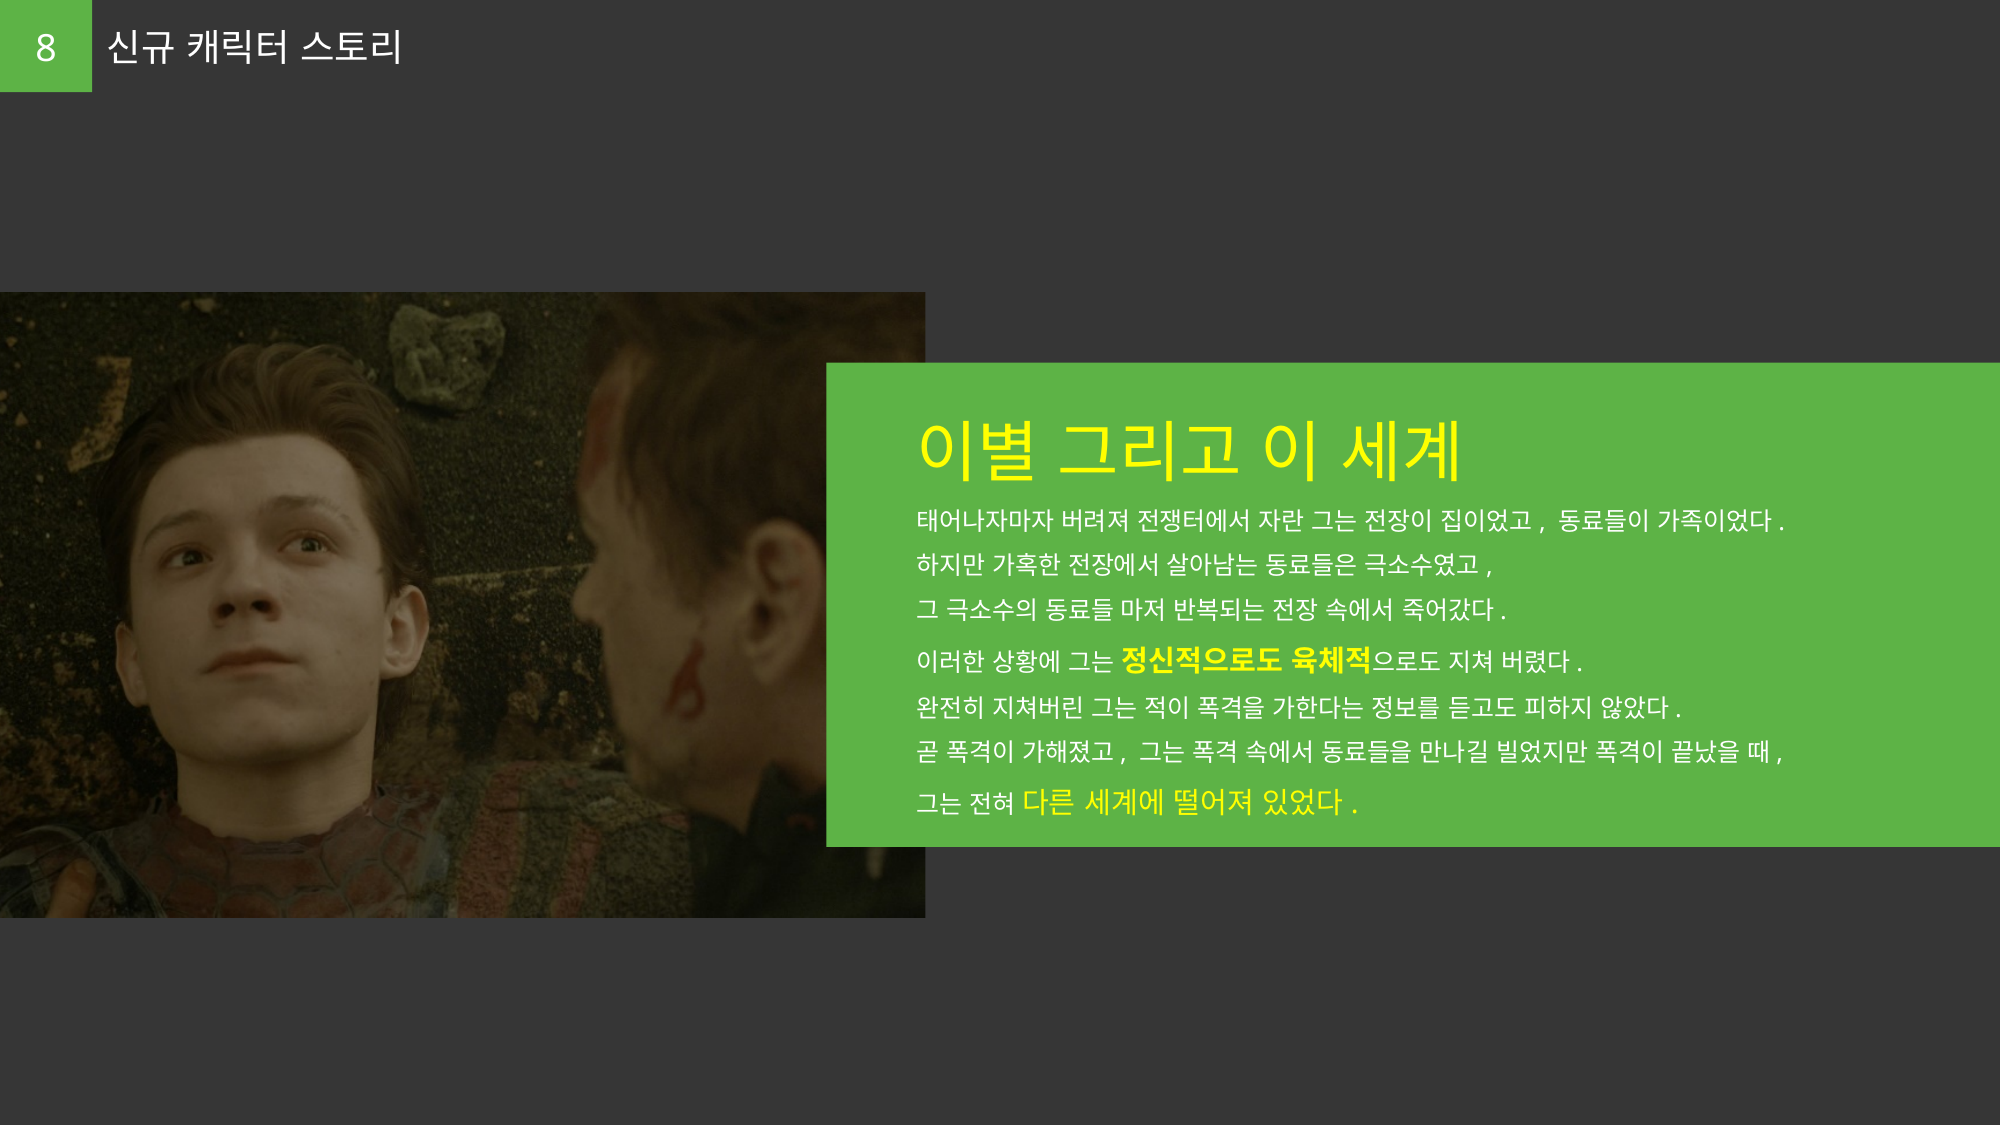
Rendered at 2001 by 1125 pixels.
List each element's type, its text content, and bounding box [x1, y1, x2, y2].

text_box 신규 캐릭터 스토리 [92, 16, 604, 76]
picture [0, 292, 926, 918]
text_box 8 [0, 0, 93, 93]
text_box 이별 그리고 이 세계 태어나자마자 버려져 전쟁터에서 자란 그는 전장이 집이었고, 동료들이 가족이었다. 하지만 가혹한 전장에서 살아남는 동료들은 극소수였고, 그 극소수의 동료들 마저 반복되는 전장 속에서 죽어갔다. 이러한 상황에 그는 정신적으로도 육체적으로도 지쳐 버렸다. 완전히 지쳐버린 그는 적이 폭격을 가한다는 정보를 듣고도 피하지 않았다. 곧 폭격이 가해졌고, 그는 폭격 속에서 동료들을 만나길 빌었지만 폭격이 끝났을 때, 그는 전혀 다른 세계에 떨어져 있었다. [926, 362, 2000, 848]
